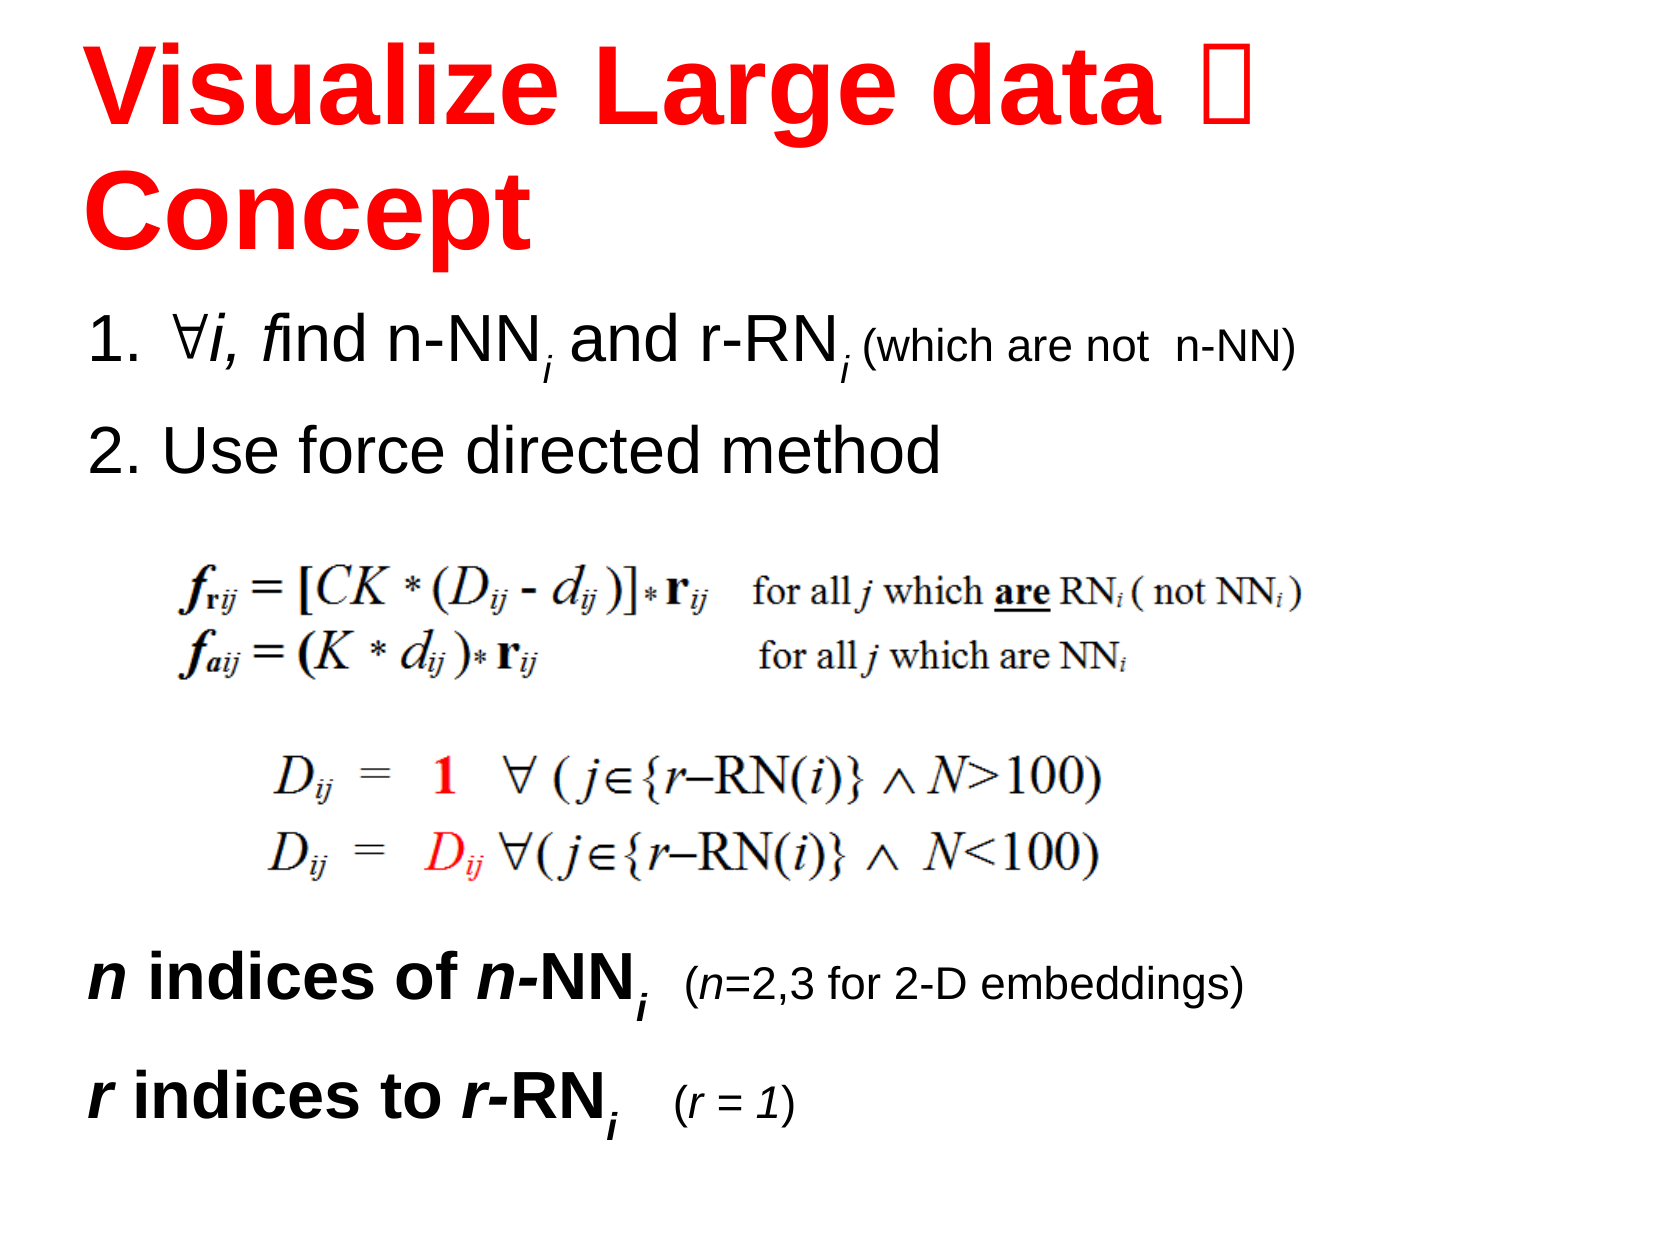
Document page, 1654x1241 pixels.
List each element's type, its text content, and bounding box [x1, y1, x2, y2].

picture [254, 731, 1109, 900]
picture [153, 535, 1323, 705]
list 1. i, find n-NNi and r-RNi (which are not n-NN) 2. Use force directed method n indices of n-NNi (n=2,3 for 2-D embeddings) r indices to r-RNi (r = 1) [82, 290, 1564, 1141]
title Visualize Large data  Concept [82, 49, 1564, 250]
